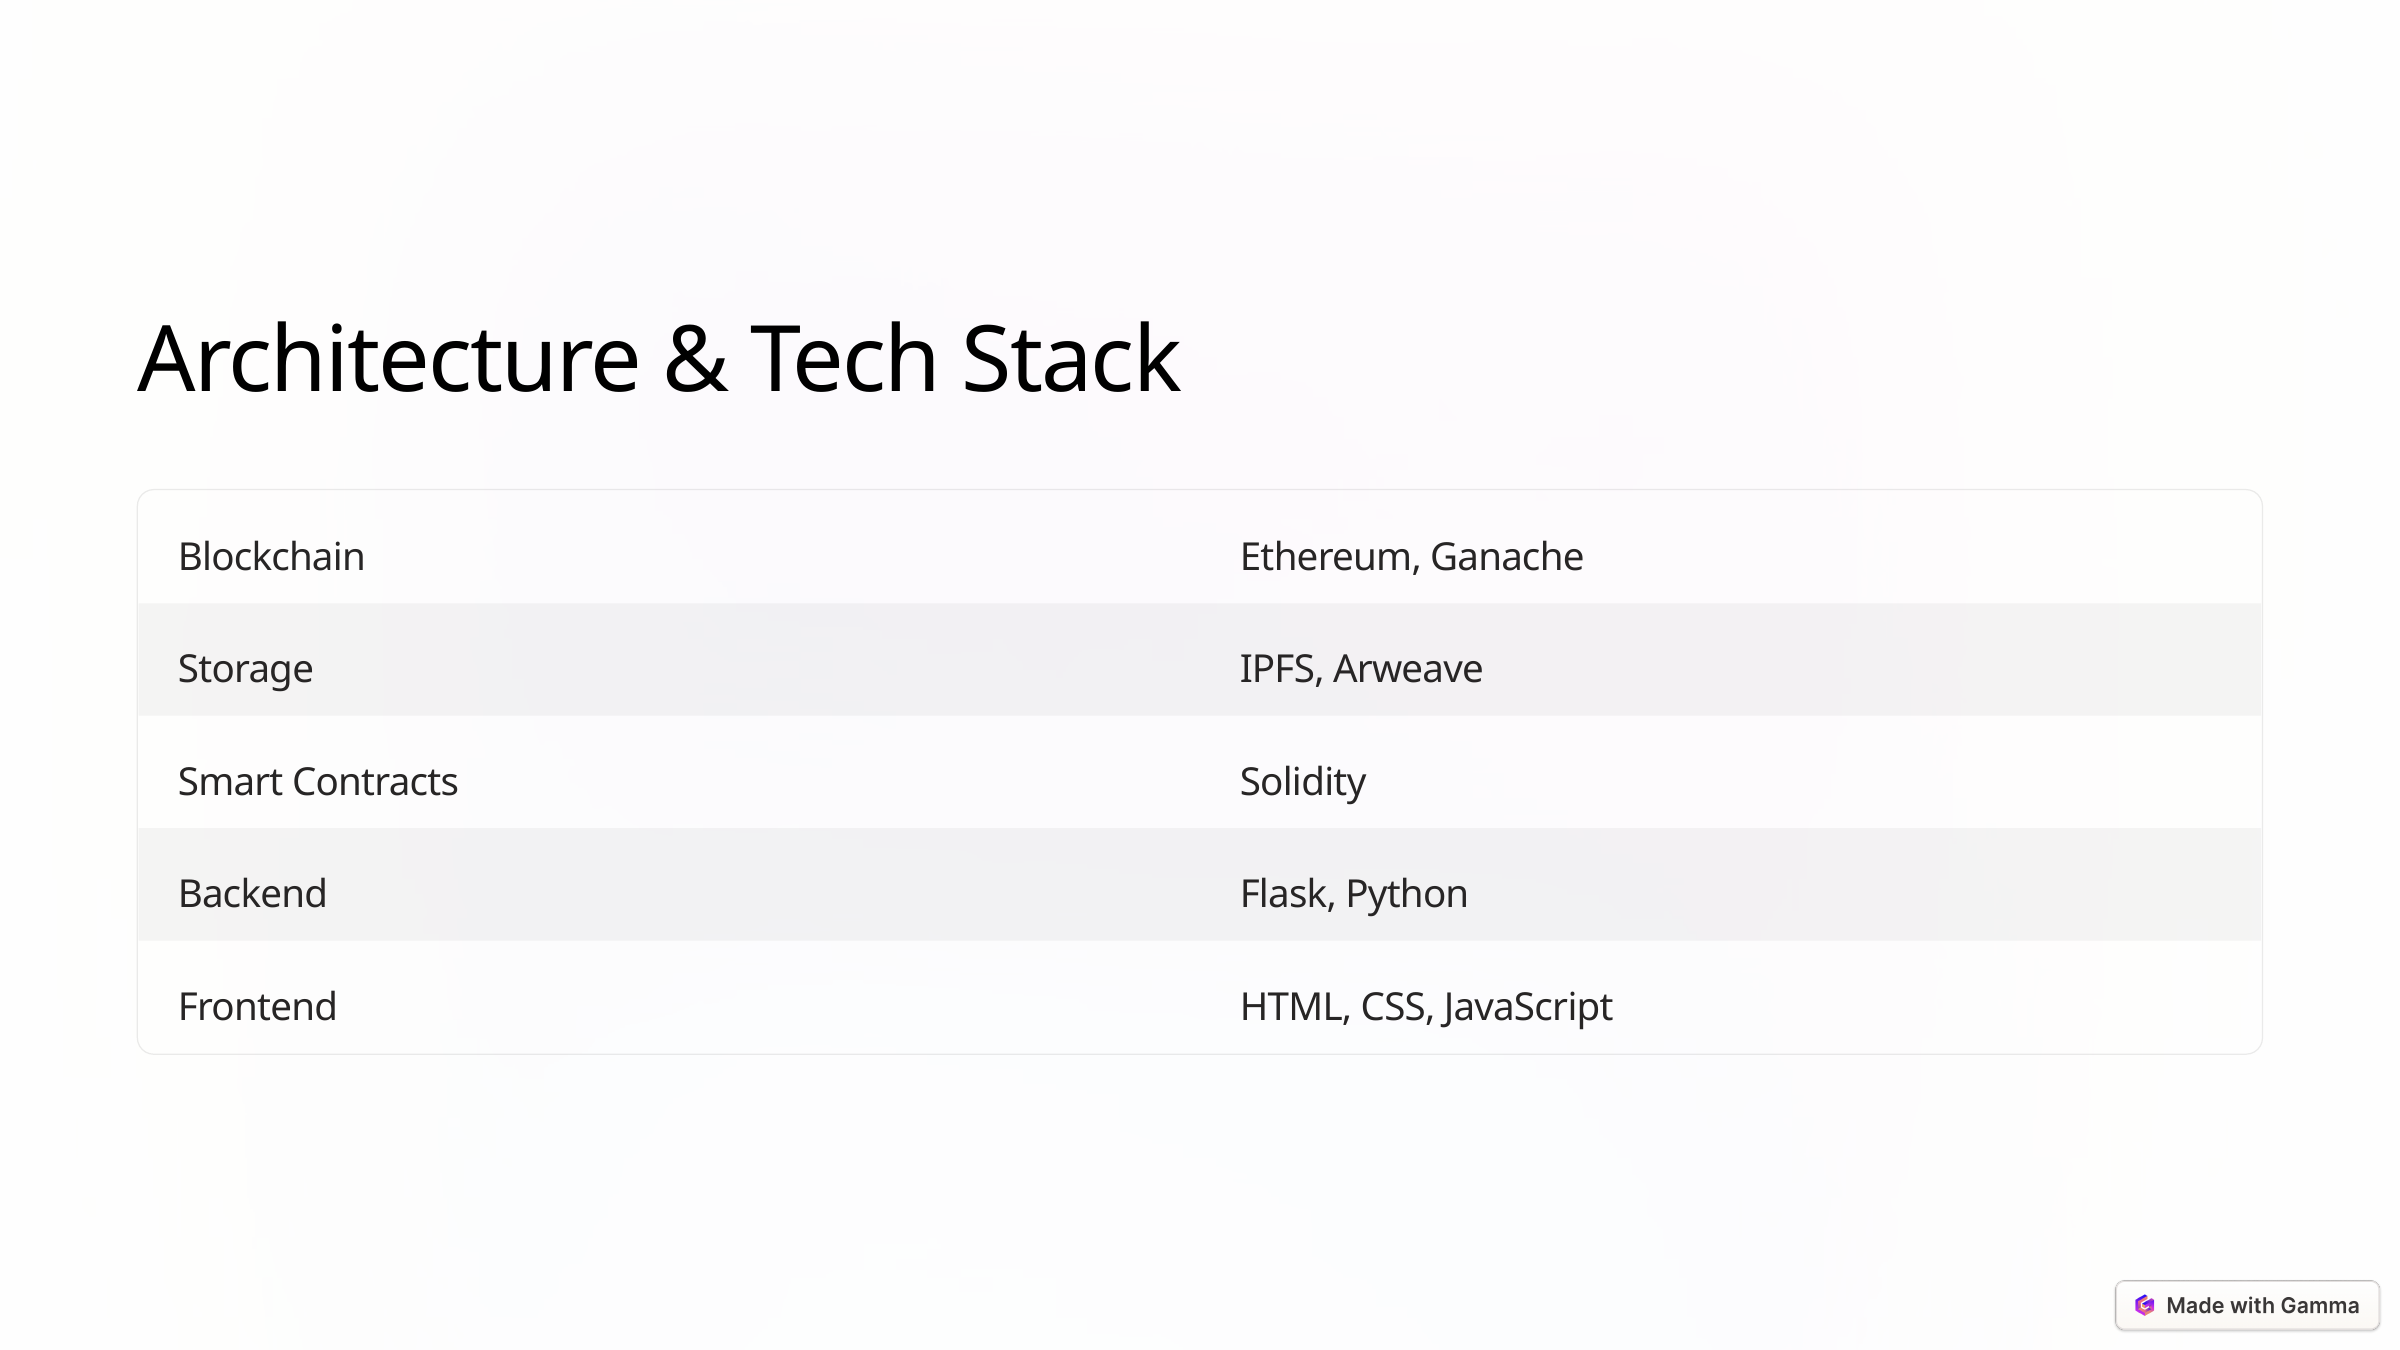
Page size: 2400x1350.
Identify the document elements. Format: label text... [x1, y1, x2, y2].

text_box [138, 603, 2262, 715]
picture [2106, 1271, 2389, 1339]
text_box [138, 828, 2262, 940]
text_box IPFS, Arweave [1239, 628, 2222, 691]
text_box HTML, CSS, JavaScript [1239, 965, 2222, 1029]
text_box [138, 940, 2262, 1054]
text_box Ethereum, Ganache [1239, 515, 2222, 579]
text_box Backend [177, 852, 1161, 916]
text_box Storage [177, 628, 1161, 691]
text_box Flask, Python [1239, 852, 2222, 916]
text_box Architecture & Tech Stack [137, 295, 1171, 412]
text_box Solidity [1239, 740, 2222, 804]
text_box [138, 490, 2262, 603]
text_box Frontend [177, 965, 1161, 1029]
text_box Blockchain [177, 515, 1161, 579]
text_box [138, 715, 2262, 828]
text_box Smart Contracts [177, 740, 1161, 804]
